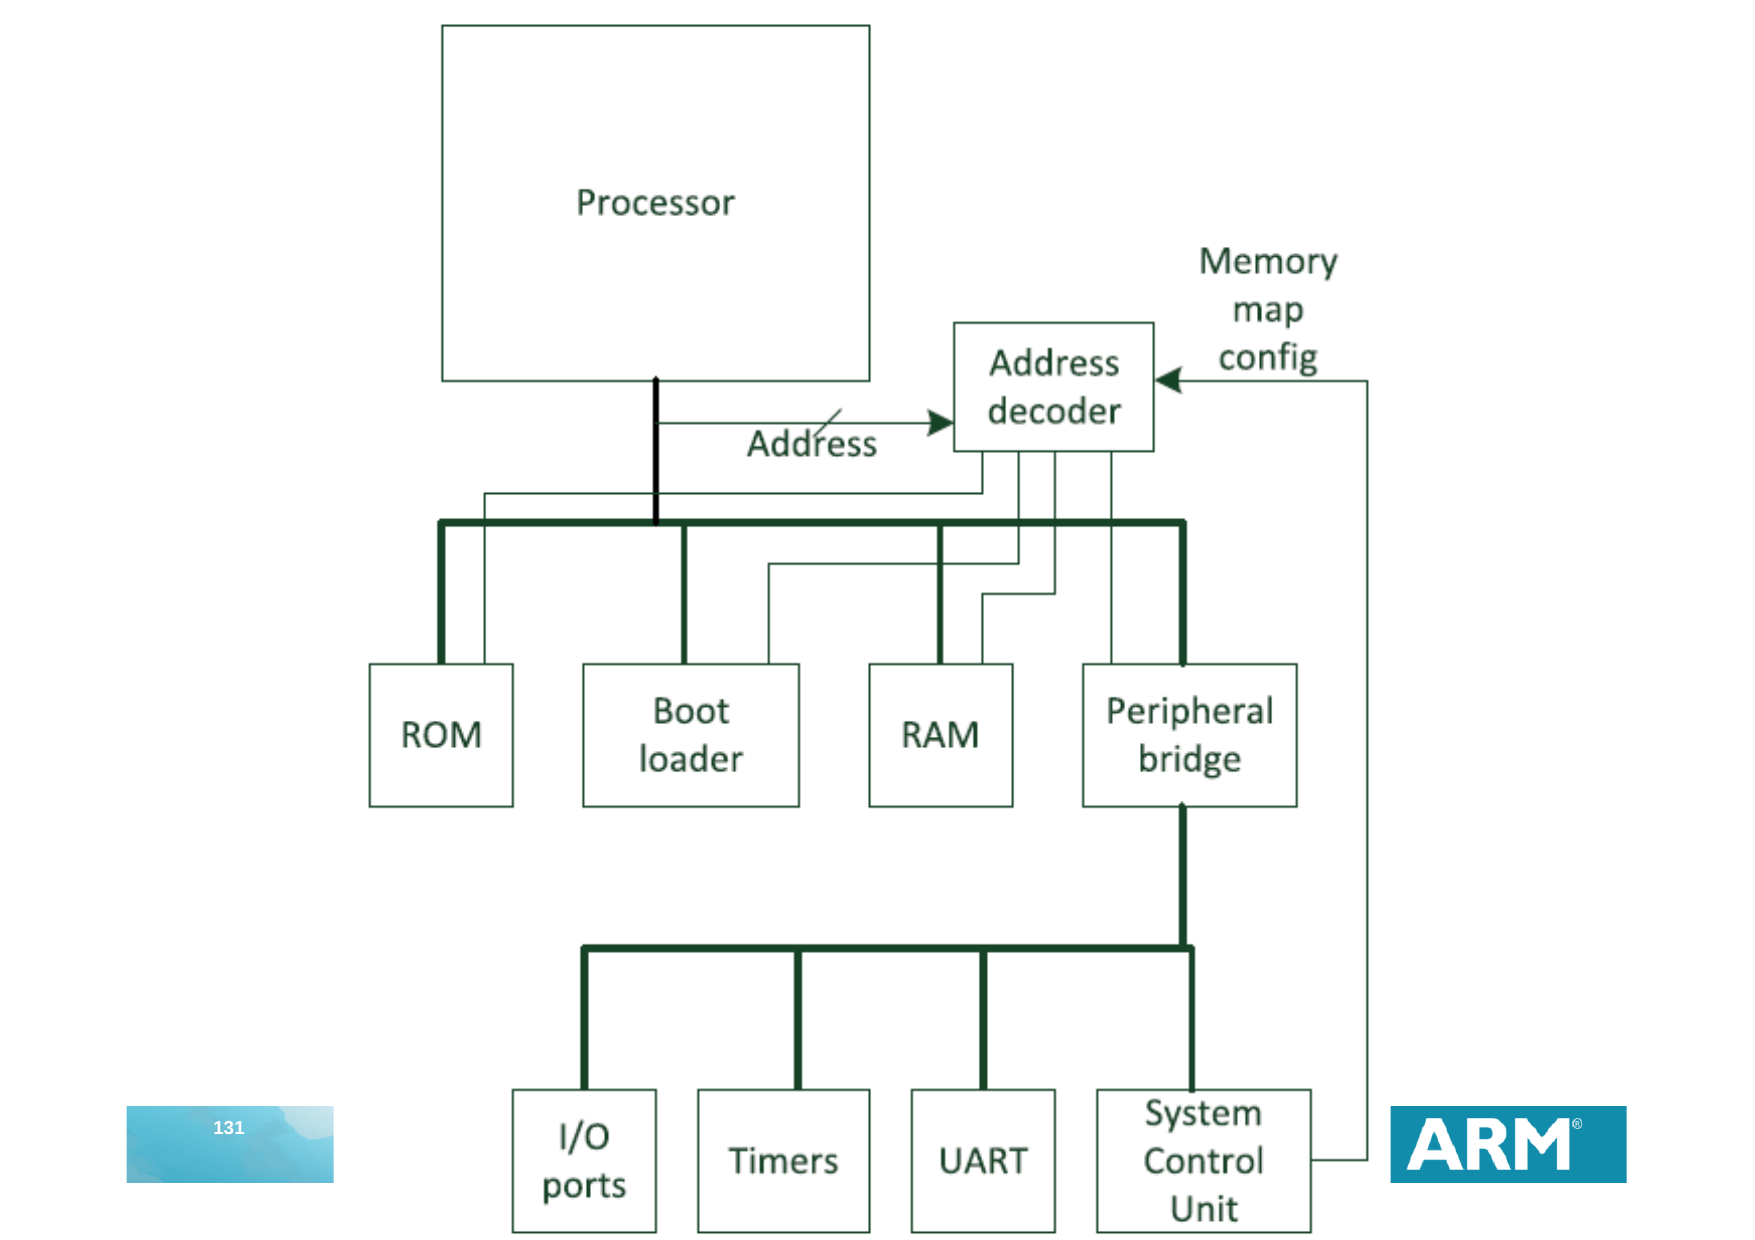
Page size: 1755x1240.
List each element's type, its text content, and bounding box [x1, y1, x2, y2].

slide_number 131 [198, 1115, 275, 1176]
picture [126, 17, 1627, 1240]
